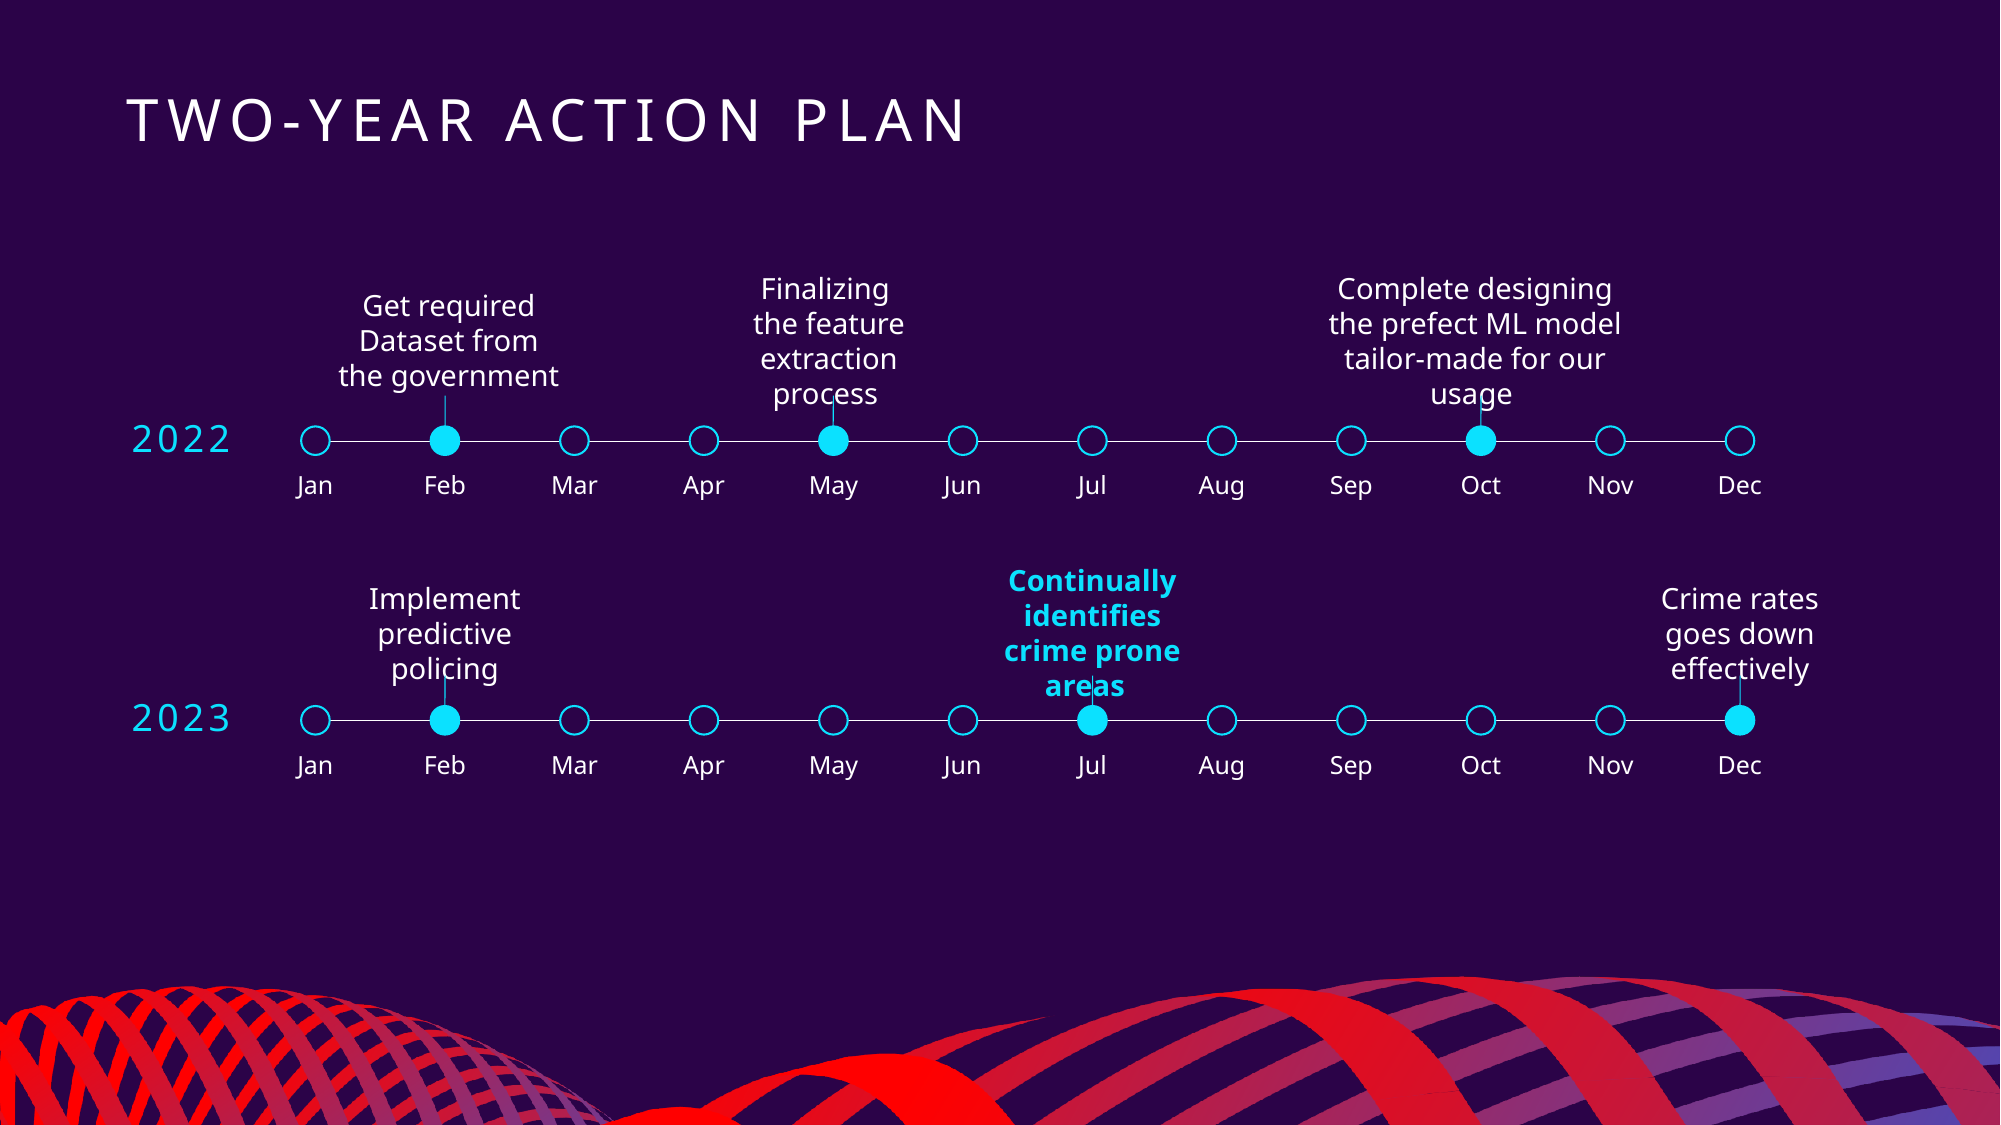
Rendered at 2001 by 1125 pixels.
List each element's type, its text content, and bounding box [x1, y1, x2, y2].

list Finalizing the feature extraction process [689, 292, 969, 389]
list Continually identifies crime prone areas [974, 584, 1211, 681]
list Apr [663, 455, 745, 604]
list Jan [274, 455, 357, 604]
list Mar [533, 734, 616, 883]
text_box [1595, 704, 1626, 736]
text_box [688, 425, 720, 457]
list Nov [1569, 734, 1652, 883]
list Feb [404, 734, 486, 883]
list Jul [1051, 455, 1134, 584]
text_box [1724, 705, 1756, 736]
list Jul [1051, 734, 1134, 883]
text_box [947, 704, 979, 736]
text_box [559, 425, 590, 457]
list Sep [1310, 734, 1392, 883]
list May [792, 455, 875, 604]
text_box [1595, 425, 1626, 457]
text_box [429, 705, 461, 736]
list Sep [1310, 455, 1392, 604]
text_box [1077, 425, 1108, 457]
text_box [1206, 704, 1238, 736]
text_box [947, 425, 979, 457]
list Dec [1699, 734, 1781, 883]
text_box [1465, 704, 1497, 736]
text_box [429, 425, 461, 457]
list Aug [1181, 455, 1263, 604]
list Jun [922, 455, 1004, 604]
text_box [818, 704, 849, 736]
text_box [1724, 425, 1756, 457]
list Dec [1699, 455, 1781, 584]
list Oct [1440, 734, 1522, 883]
list Feb [404, 455, 486, 584]
list Oct [1440, 455, 1522, 604]
text_box [688, 704, 720, 736]
text_box [818, 425, 849, 457]
list 2023 [82, 678, 279, 761]
text_box [1077, 705, 1108, 736]
list Mar [533, 455, 616, 604]
list Implement predictive policing​ [326, 584, 564, 681]
text_box [1336, 704, 1367, 736]
list Complete designing the prefect ML model tailor-made for our usage [1299, 292, 1651, 389]
list 2022 [82, 399, 279, 482]
list Jun [922, 734, 1004, 883]
list Jan [274, 734, 357, 883]
title Two-year action plan [111, 84, 1837, 204]
picture [0, 0, 2000, 1125]
list Nov [1569, 455, 1652, 604]
text_box [559, 704, 590, 736]
text_box [1336, 425, 1367, 457]
text_box [1206, 425, 1238, 457]
list Aug [1181, 734, 1263, 883]
text_box [300, 704, 331, 736]
list May [792, 734, 875, 883]
text_box [1465, 425, 1497, 457]
text_box [300, 425, 331, 457]
list Get required​ Dataset from the government [309, 292, 589, 389]
list Apr [663, 734, 745, 883]
list Crime rates goes down effectively [1621, 584, 1858, 681]
